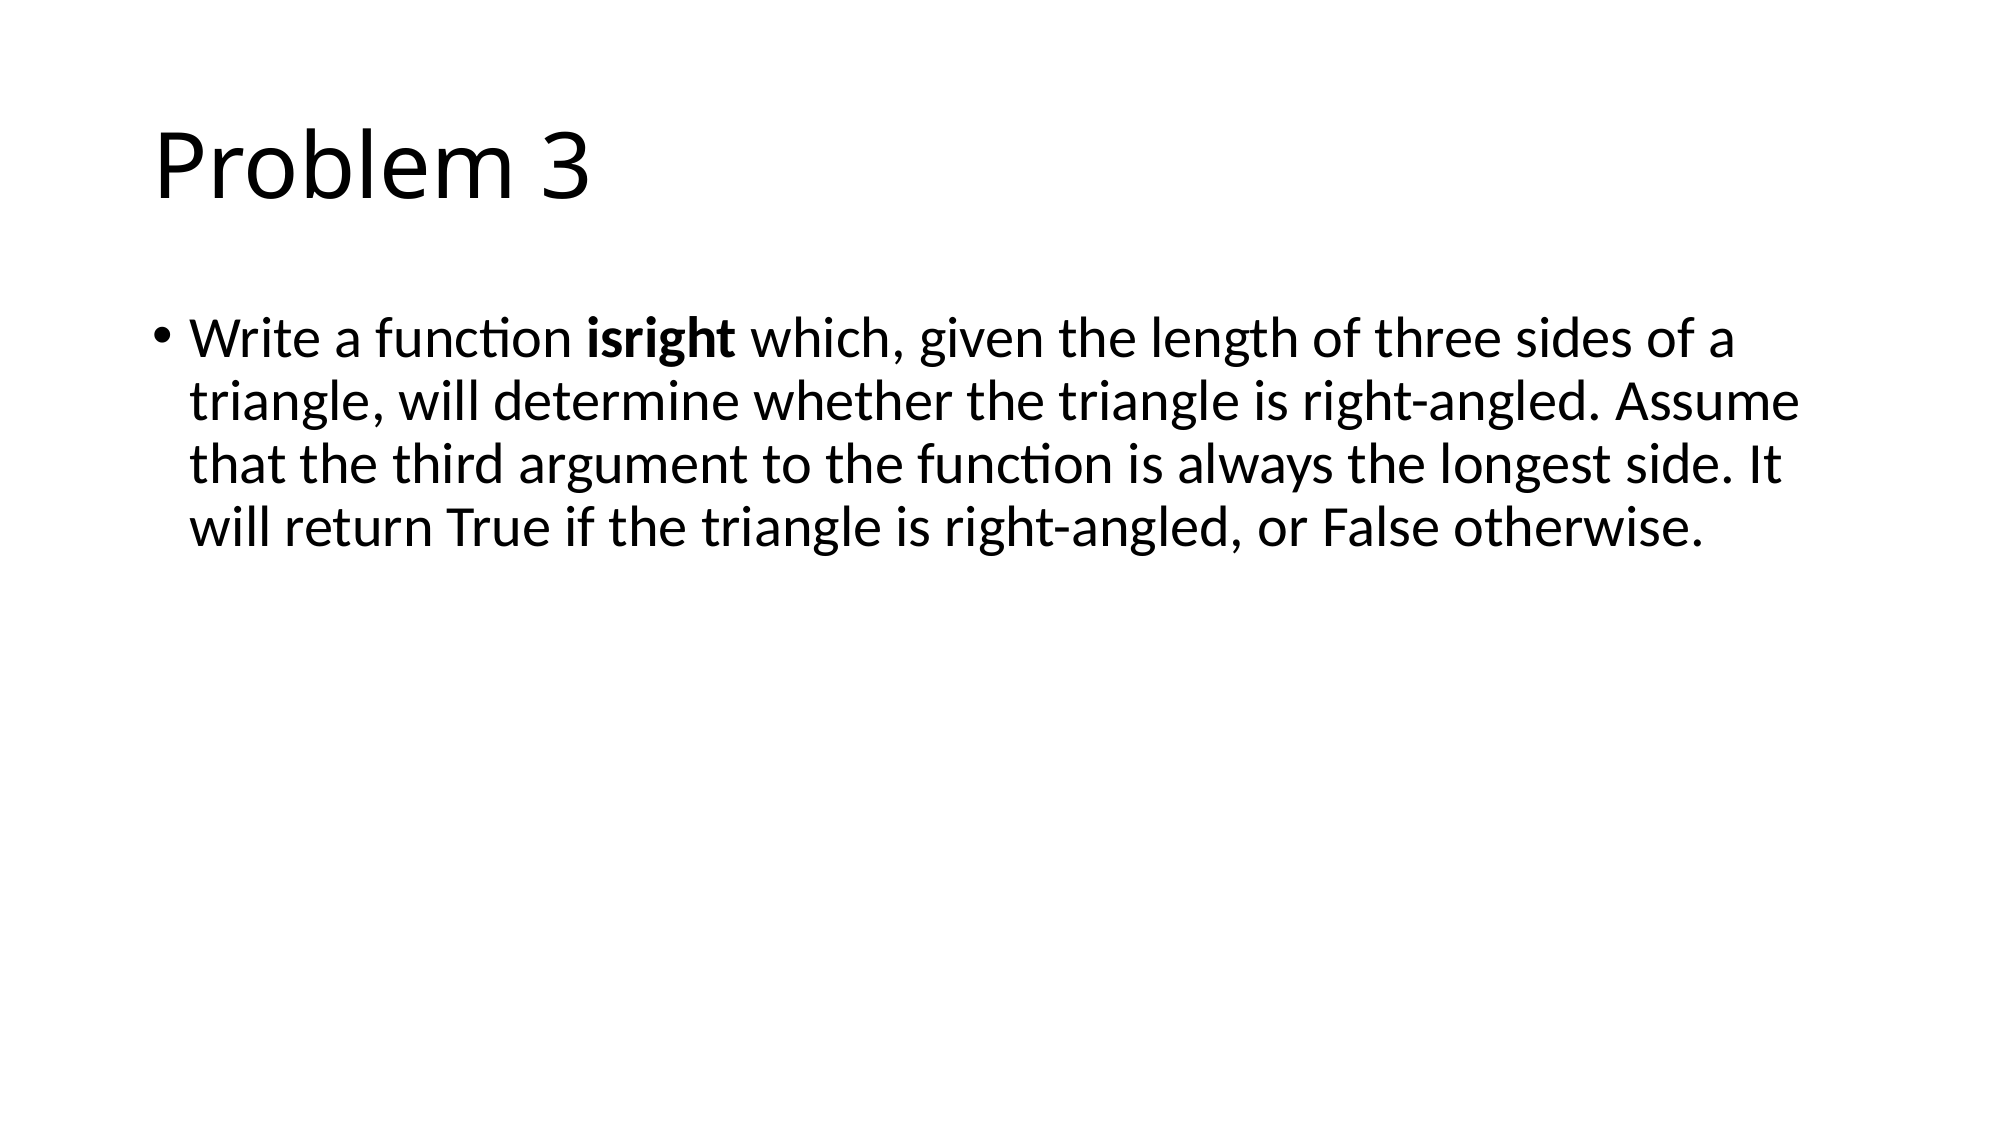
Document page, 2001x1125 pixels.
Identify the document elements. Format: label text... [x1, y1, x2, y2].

list Write a function isright which, given the length of three sides of a triangle, will determine whether the triangle is right-angled. Assume that the third argument to the function is always the longest side. It will return True if the triangle is right-angled, or False otherwise. [137, 299, 1863, 1014]
title Problem 3 [137, 59, 1863, 278]
